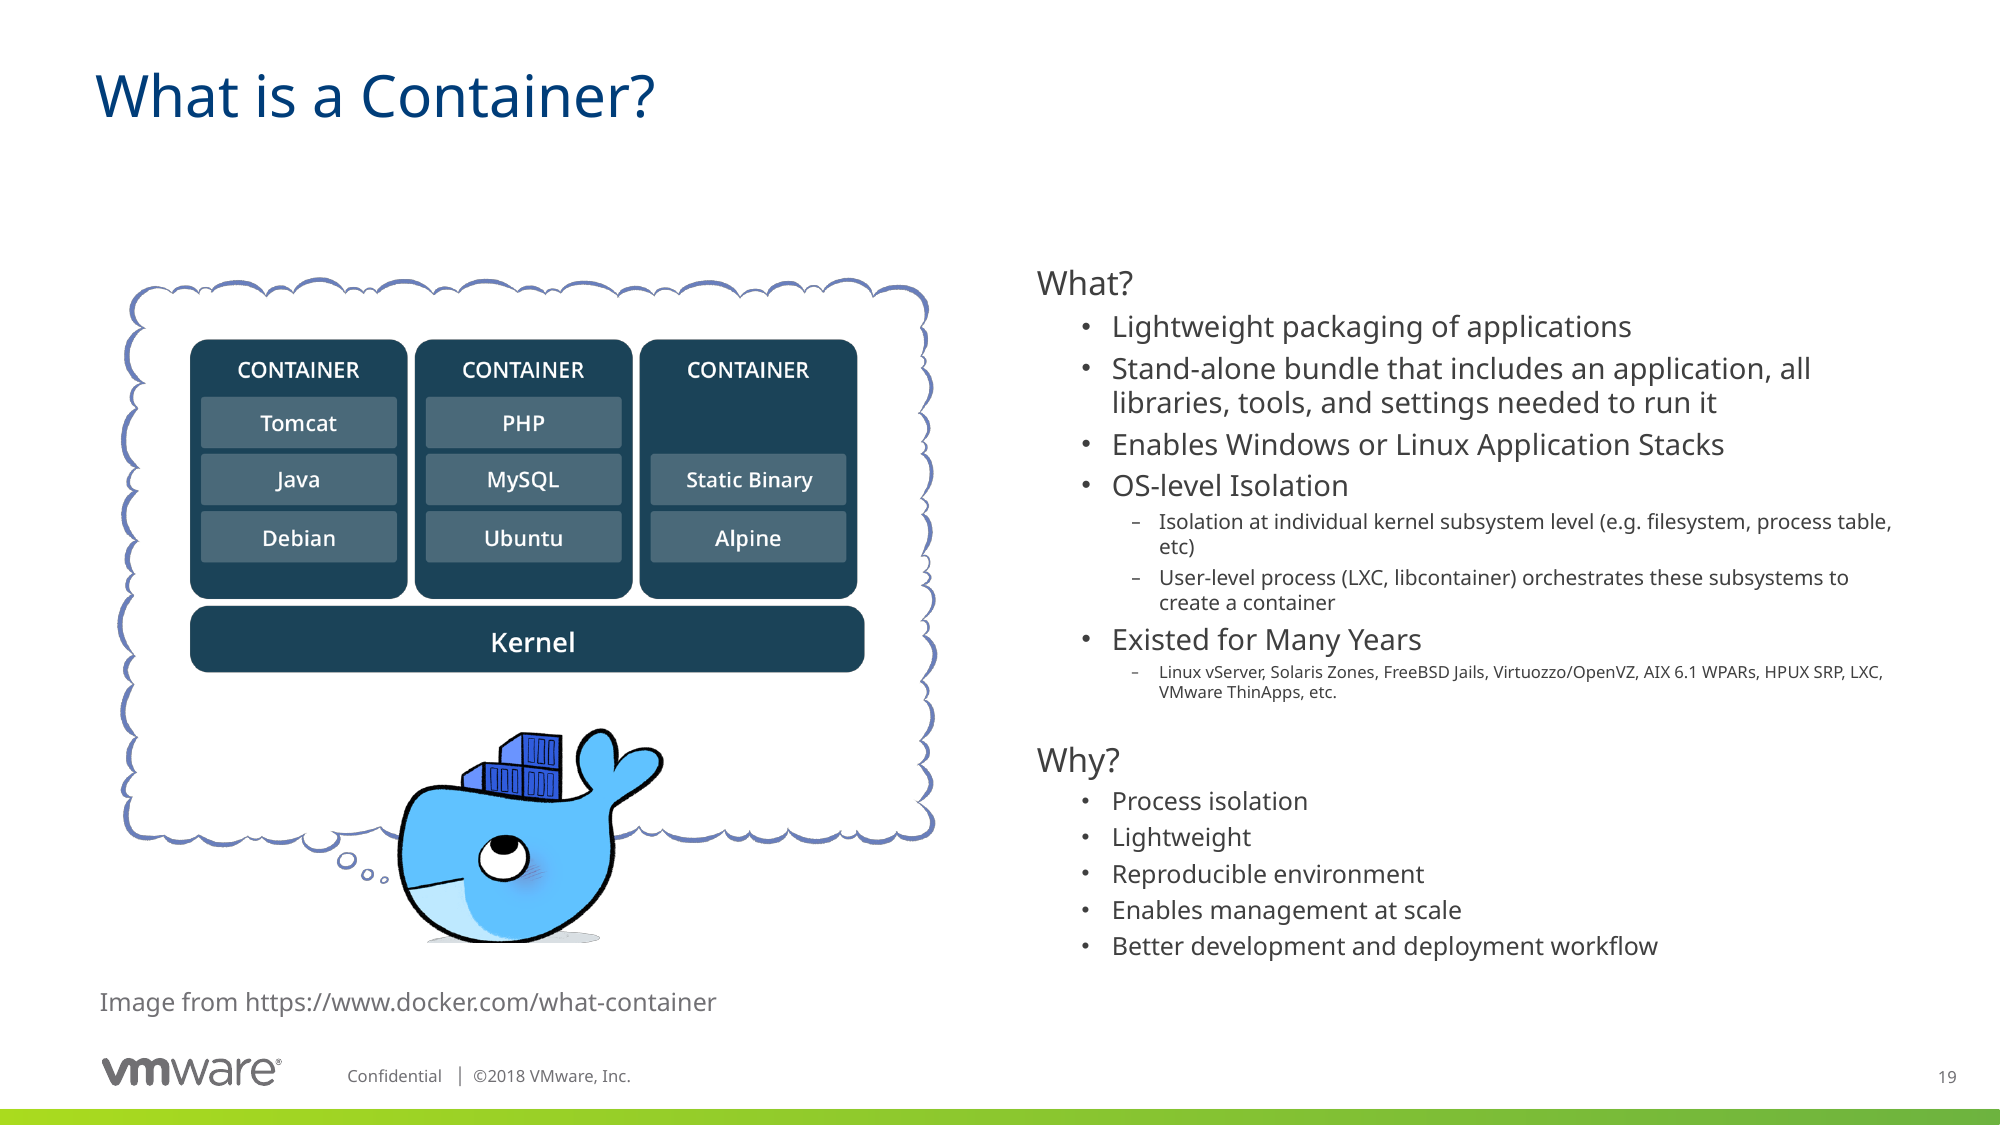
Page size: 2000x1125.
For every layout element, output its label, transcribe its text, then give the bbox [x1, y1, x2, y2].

picture [99, 262, 955, 943]
title What is a Container? [95, 67, 1900, 131]
text_box Image from https://www.docker.com/what-container [99, 986, 853, 1017]
list What? Lightweight packaging of applications Stand-alone bundle that includes an application, all libraries, tools, and settings needed to run it Enables Windows or Linux Application Stacks OS-level Isolation Isolation at individual kernel subsystem level (e.g. filesystem, process table, etc) User-level process (LXC, libcontainer) orchestrates these subsystems to create a container Existed for Many Years Linux vServer, Solaris Zones, FreeBSD Jails, Virtuozzo/OpenVZ, AIX 6.1 WPARs, HPUX SRP, LXC, VMware ThinApps, etc. Why? Process isolation Lightweight Reproducible environment Enables management at scale Better development and deployment workflow [1036, 262, 2000, 1013]
